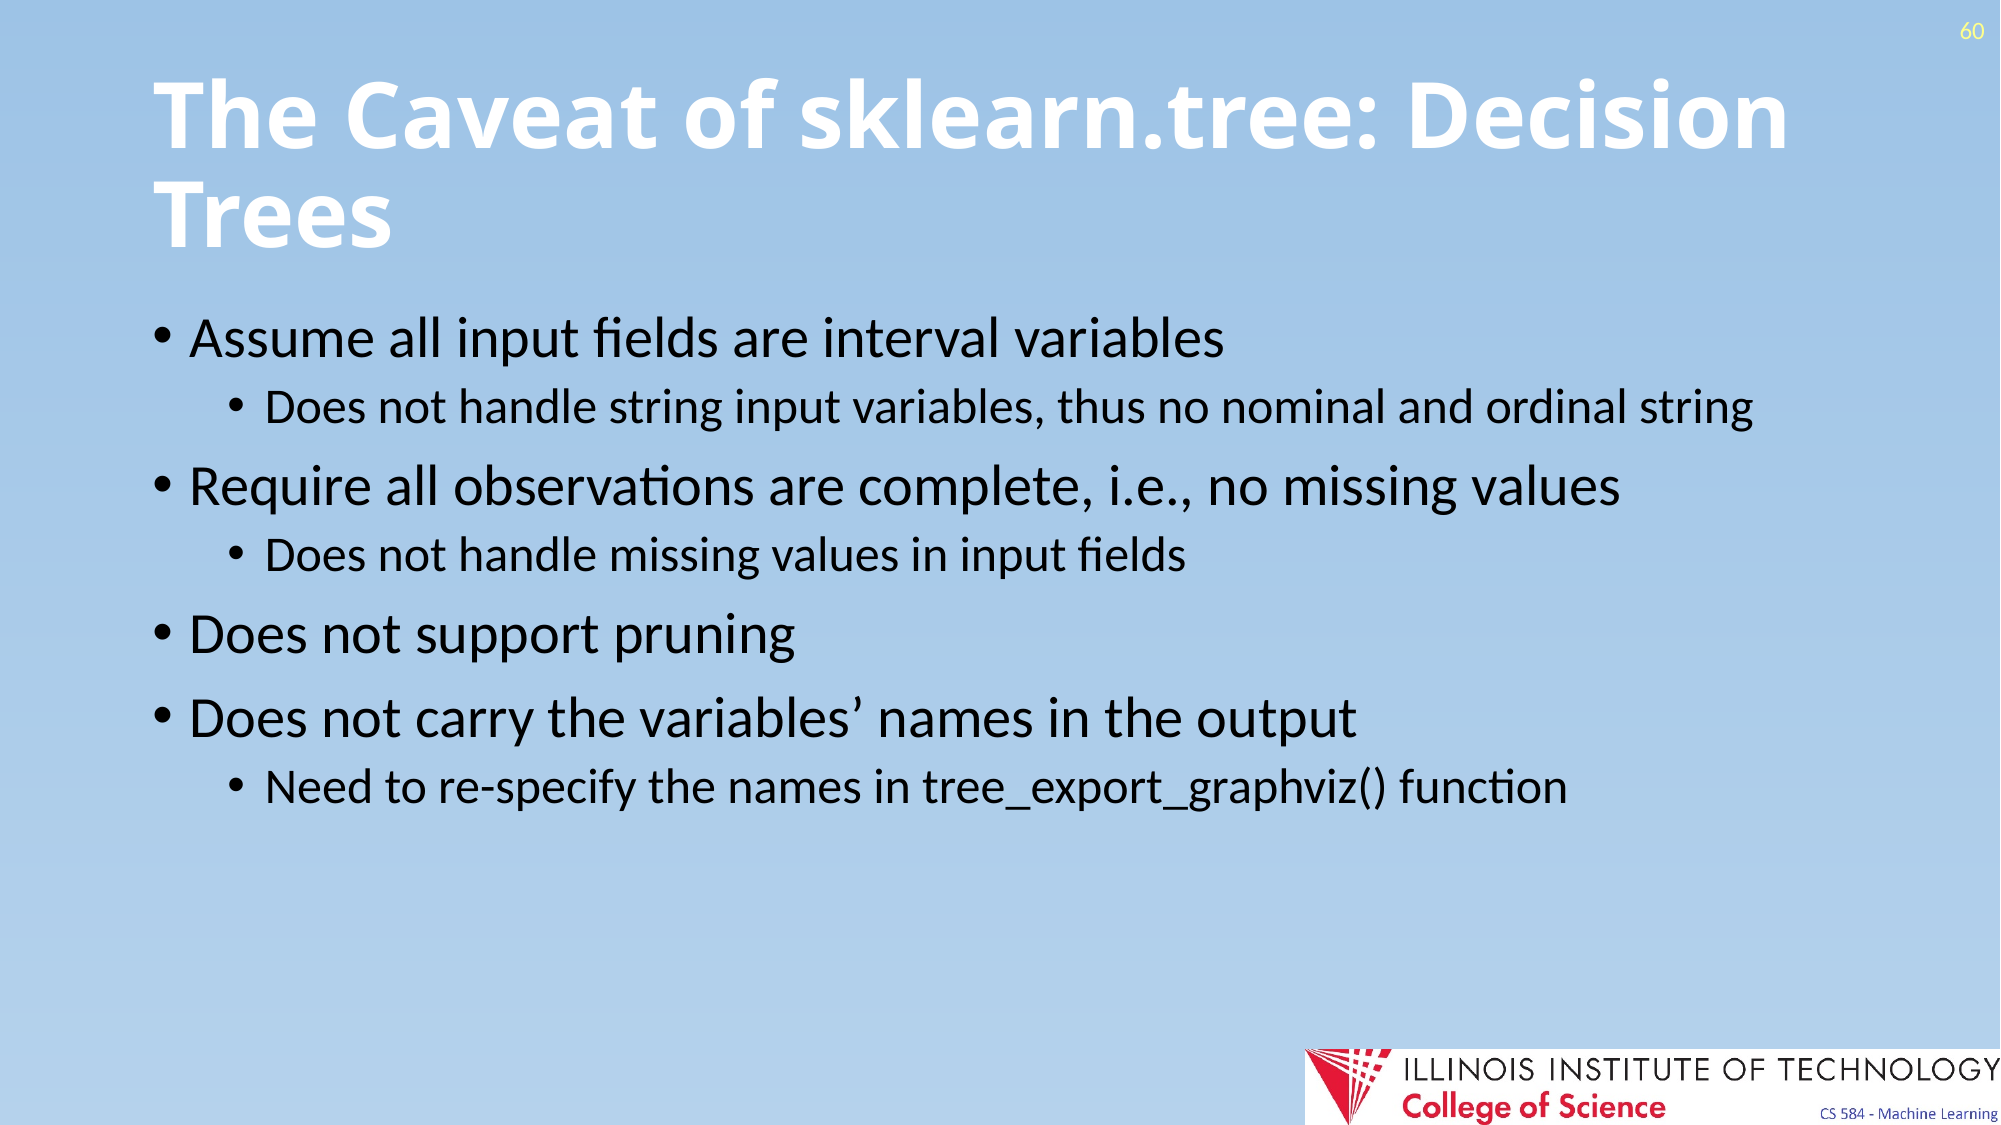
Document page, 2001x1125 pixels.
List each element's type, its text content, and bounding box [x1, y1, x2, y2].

title The Caveat of sklearn.tree: Decision Trees [137, 59, 1863, 278]
list Assume all input fields are interval variables Does not handle string input variables, thus no nominal and ordinal string Require all observations are complete, i.e., no missing values Does not handle missing values in input fields Does not support pruning Does not carry the variables’ names in the output Need to re-specify the names in tree_export_graphviz() function [137, 299, 1863, 1014]
slide_number 60 [1550, 0, 2000, 60]
picture [1305, 1049, 2000, 1125]
